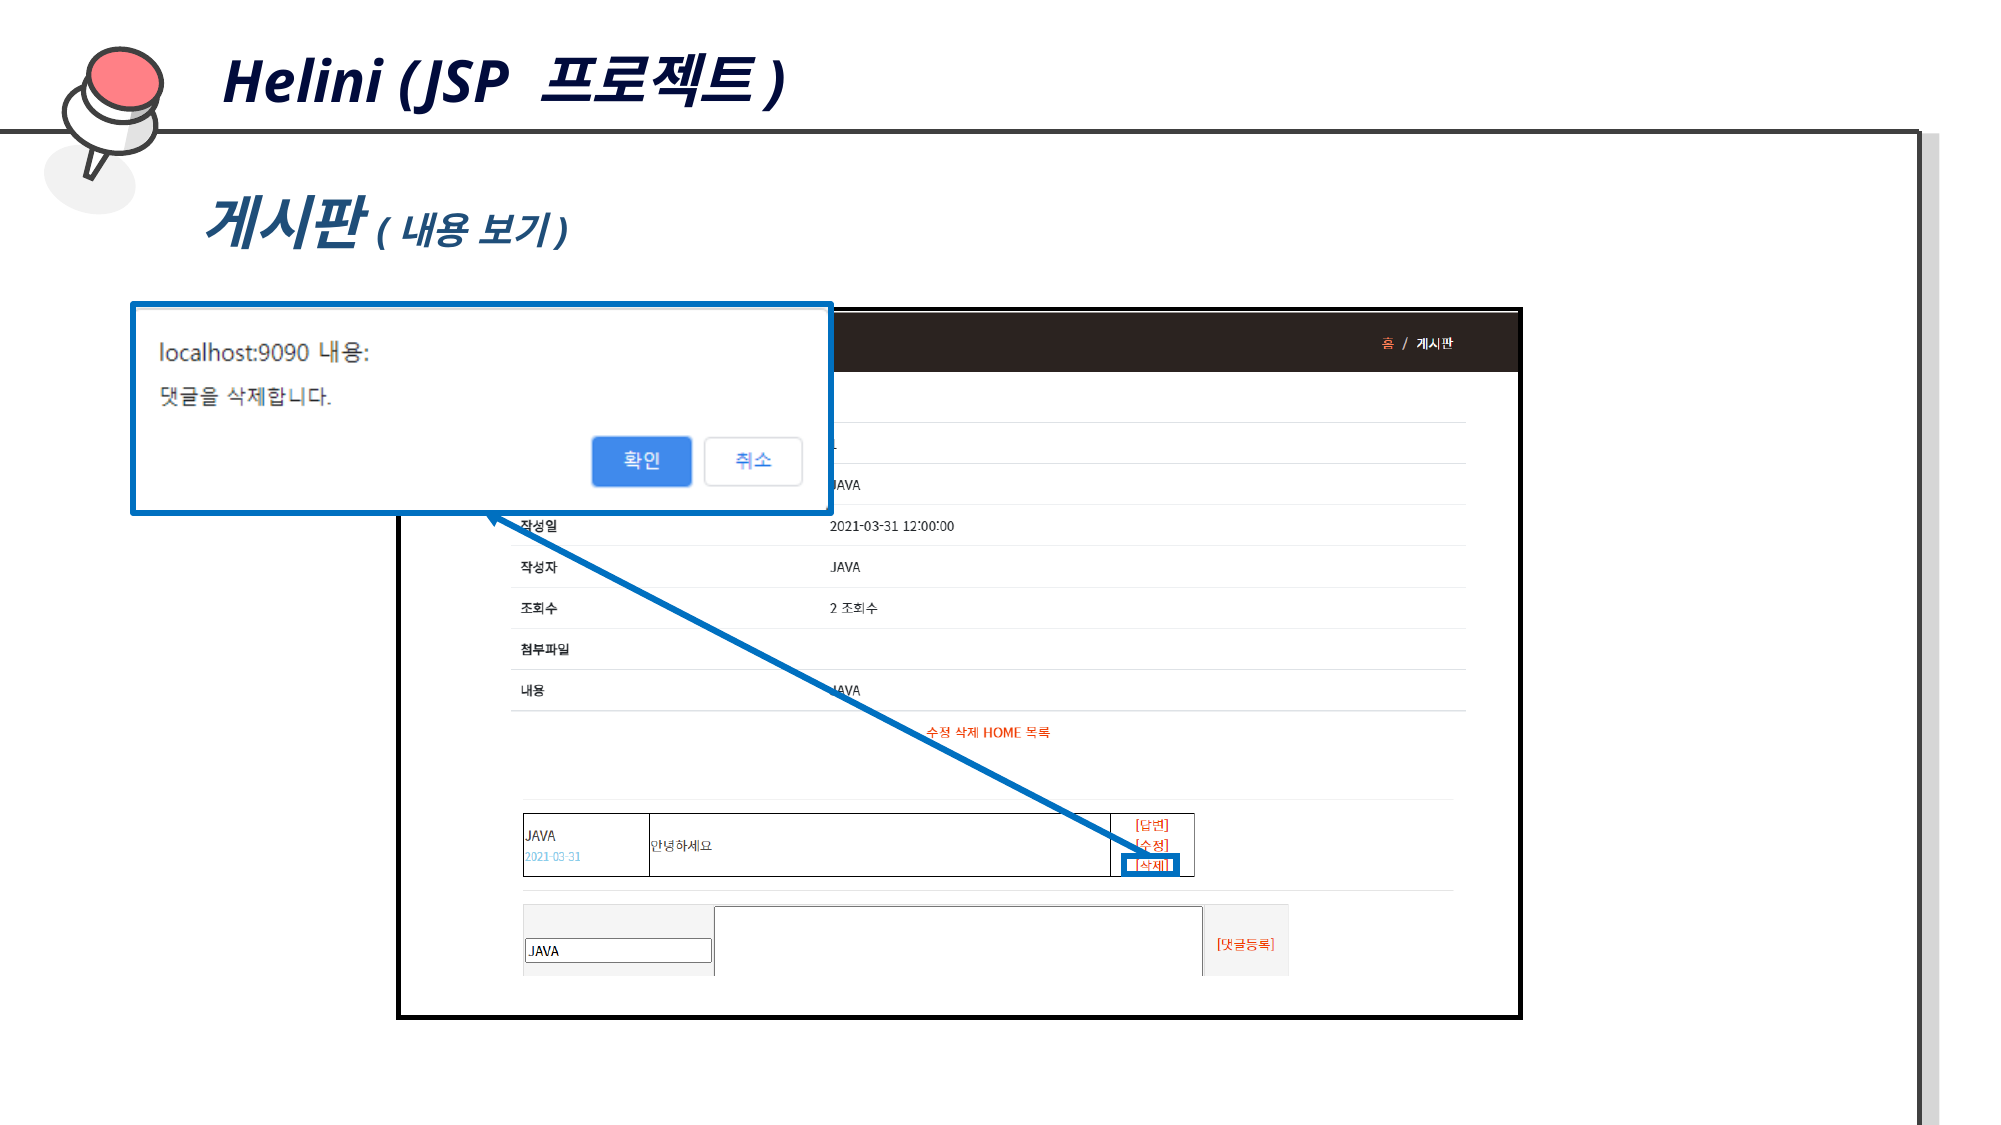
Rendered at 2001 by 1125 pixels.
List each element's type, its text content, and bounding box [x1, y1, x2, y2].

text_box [481, 509, 1151, 857]
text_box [42, 49, 163, 213]
picture [136, 307, 828, 510]
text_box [398, 307, 1521, 1018]
text_box [1922, 132, 1941, 1125]
text_box 게시판(내용 보기) [187, 144, 709, 264]
text_box Helini (JSP 프로젝트) [208, 1, 1611, 122]
